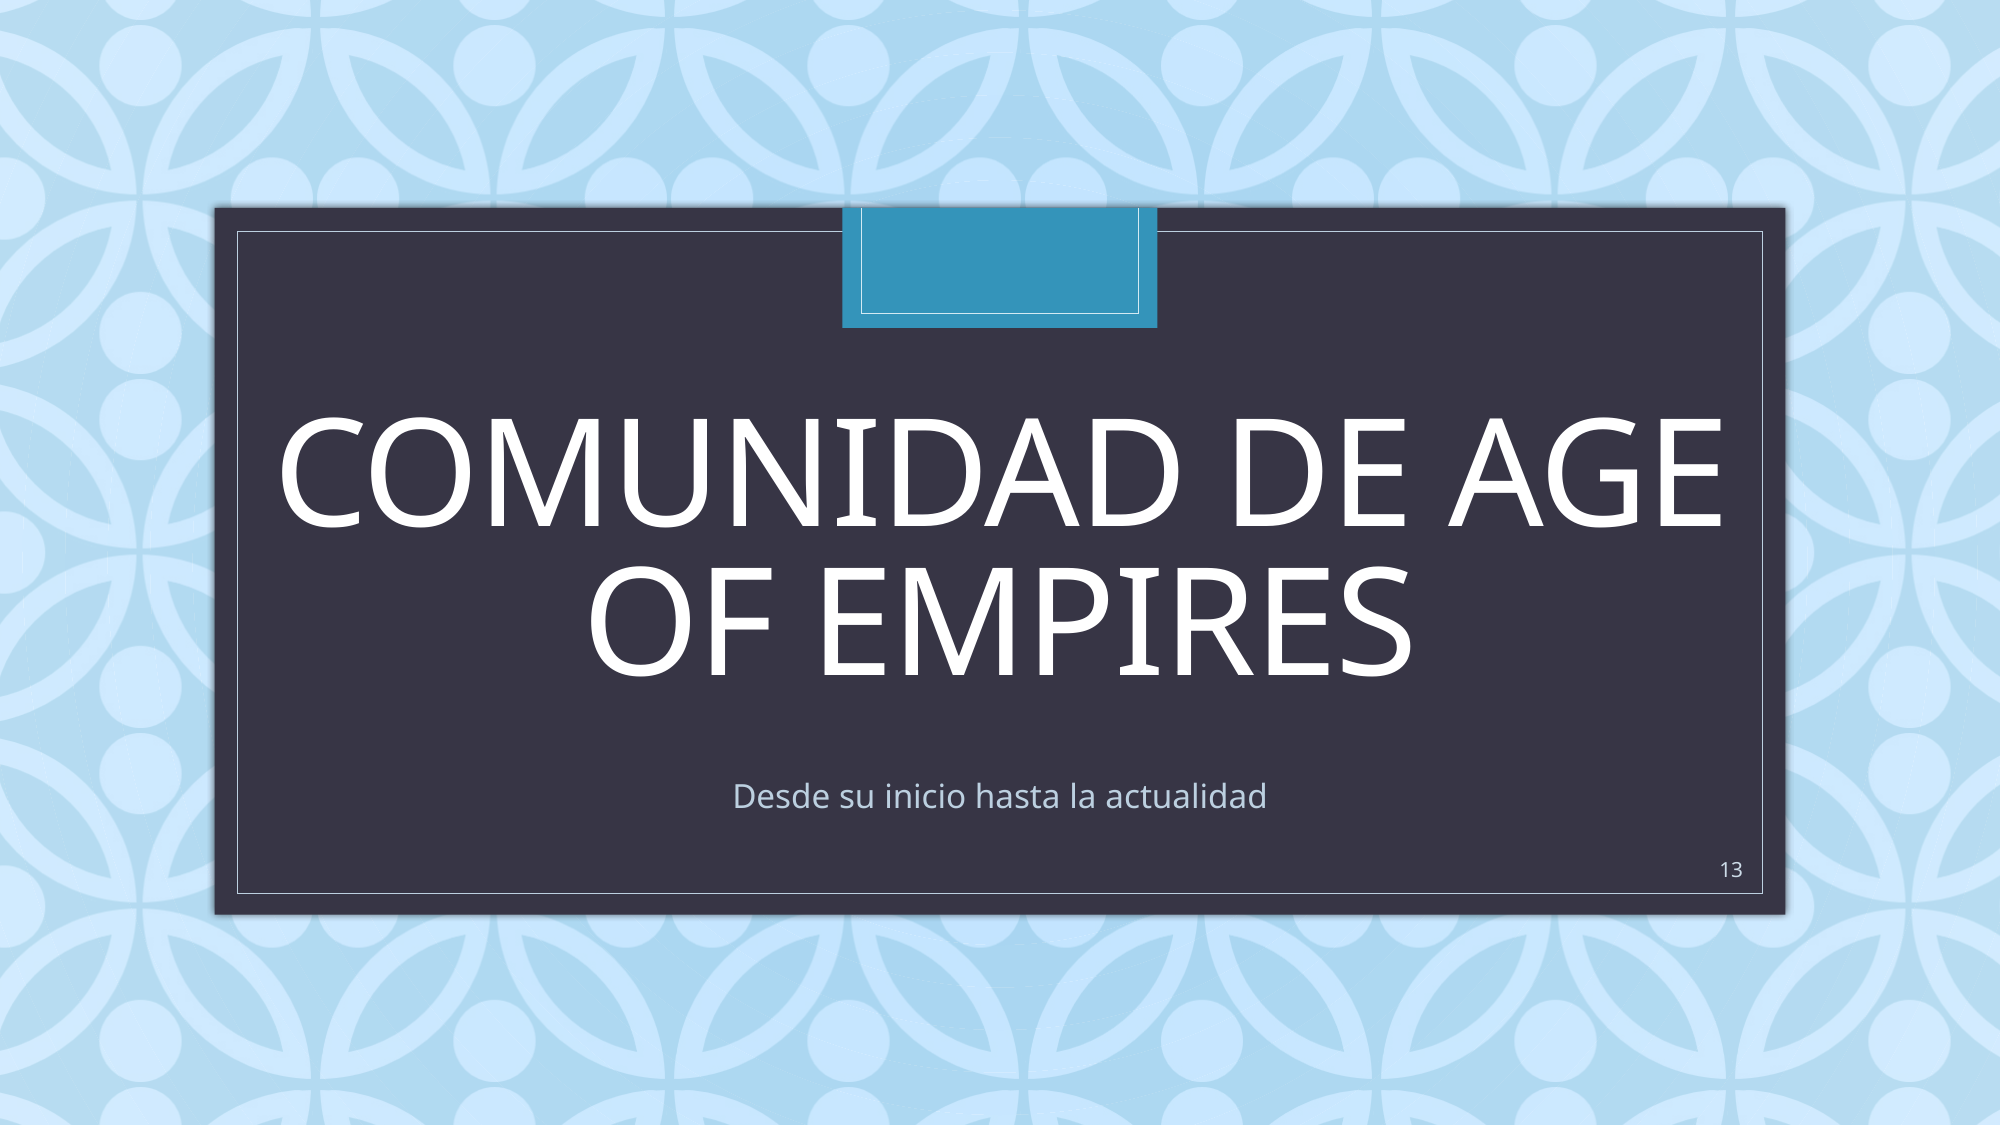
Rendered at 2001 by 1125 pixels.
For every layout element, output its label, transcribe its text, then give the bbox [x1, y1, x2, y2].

title Comunidad de Age of Empires [256, 343, 1745, 768]
slide_number 13 [1411, 855, 1758, 893]
list Desde su inicio hasta la actualidad [256, 768, 1745, 844]
